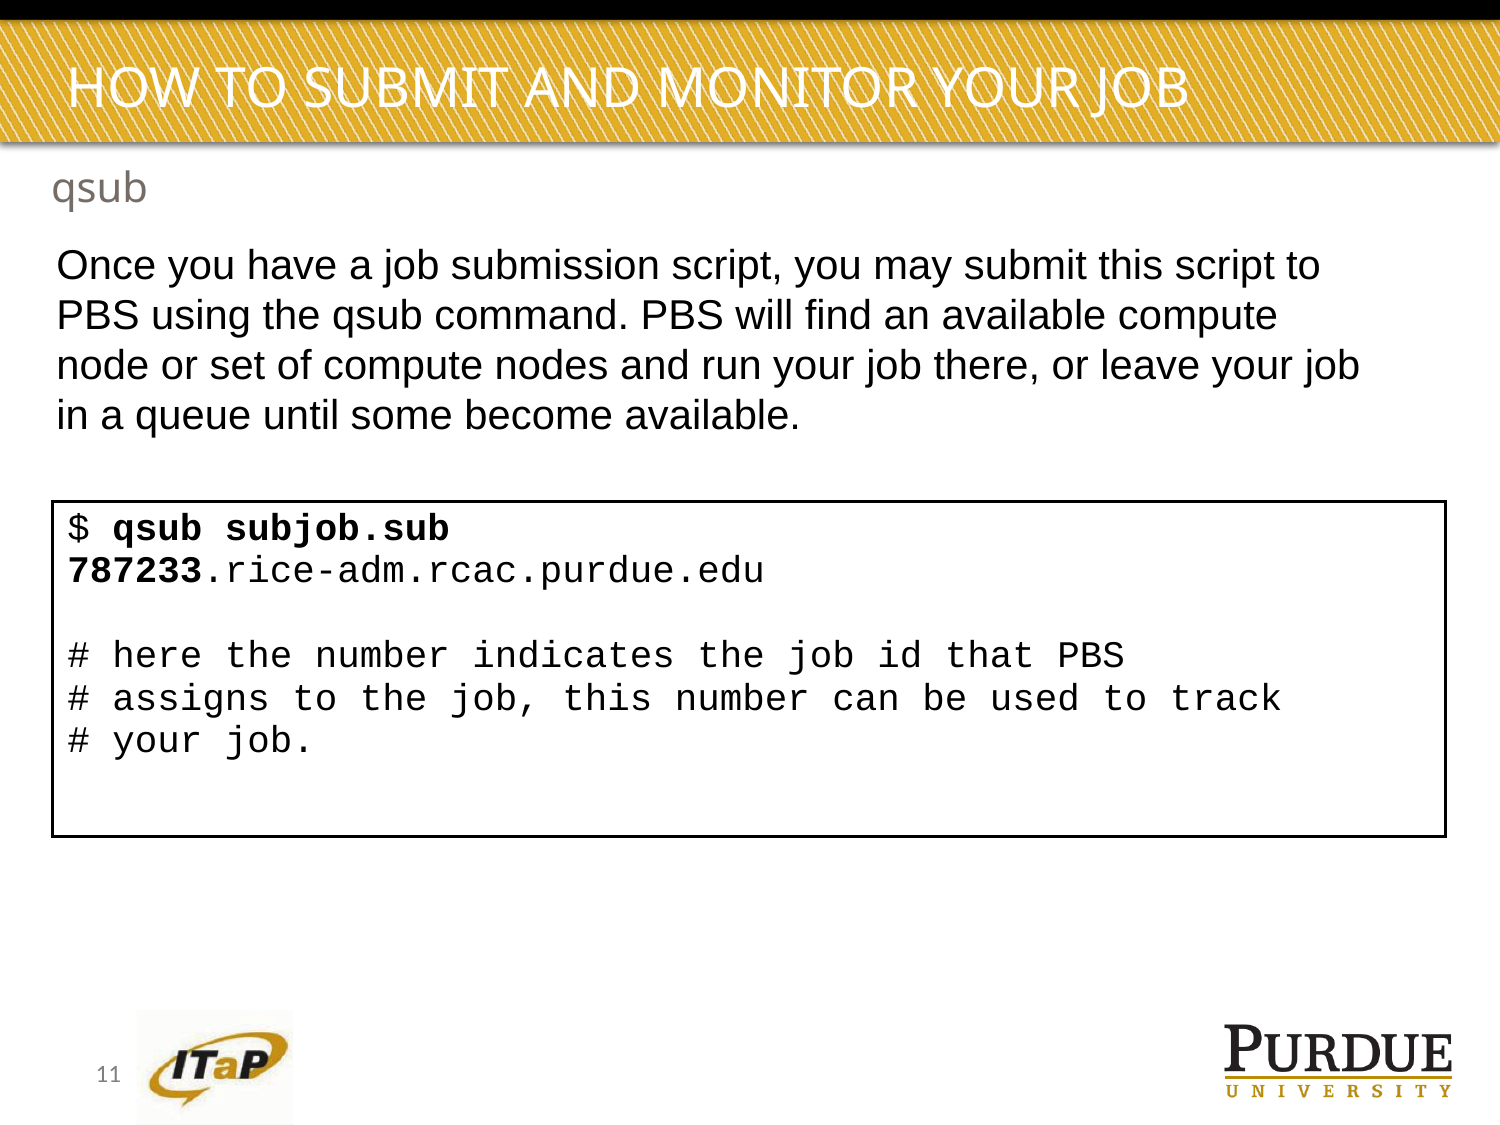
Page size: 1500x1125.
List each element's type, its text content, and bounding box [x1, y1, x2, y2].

text_box [0, 0, 1500, 20]
text_box Once you have a job submission script, you may submit this script to PBS using the qsub command. PBS will find an available compute node or set of compute nodes and run your job there, or leave your job in a queue until some become available. [41, 230, 1395, 445]
picture [0, 21, 1500, 143]
picture [136, 1010, 293, 1125]
text_box qsub [51, 160, 333, 211]
slide_number 11 [75, 1042, 137, 1103]
table_header $ qsub subjob.sub 787233.rice-adm.rcac.purdue.edu # here the number indicates the job id that PBS # assigns to the job, this number can be used to track # your job. [54, 503, 1444, 835]
